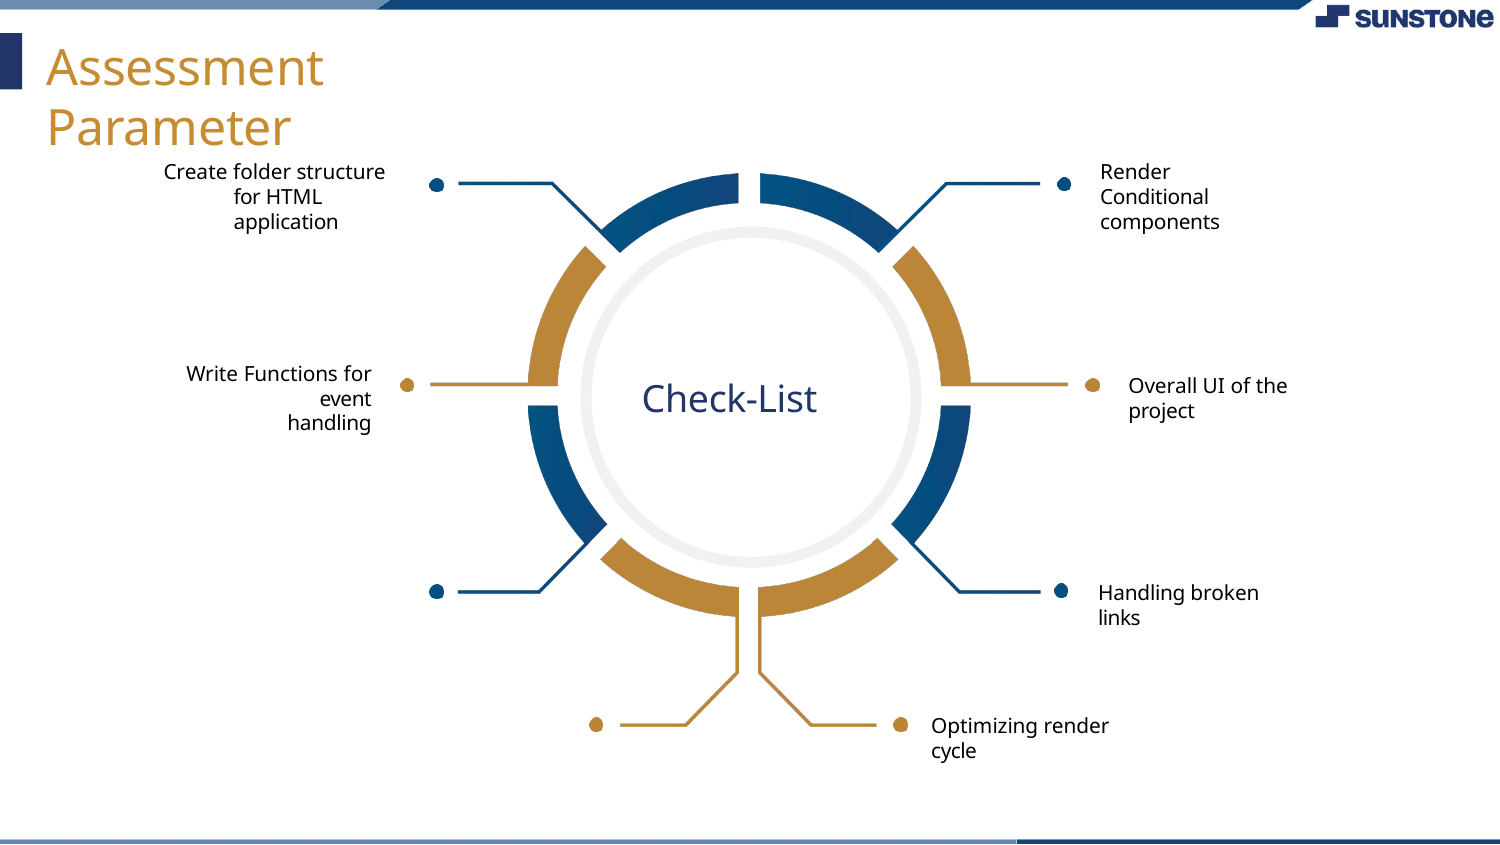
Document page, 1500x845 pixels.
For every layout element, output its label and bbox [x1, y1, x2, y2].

text_box [0, 0, 1500, 844]
